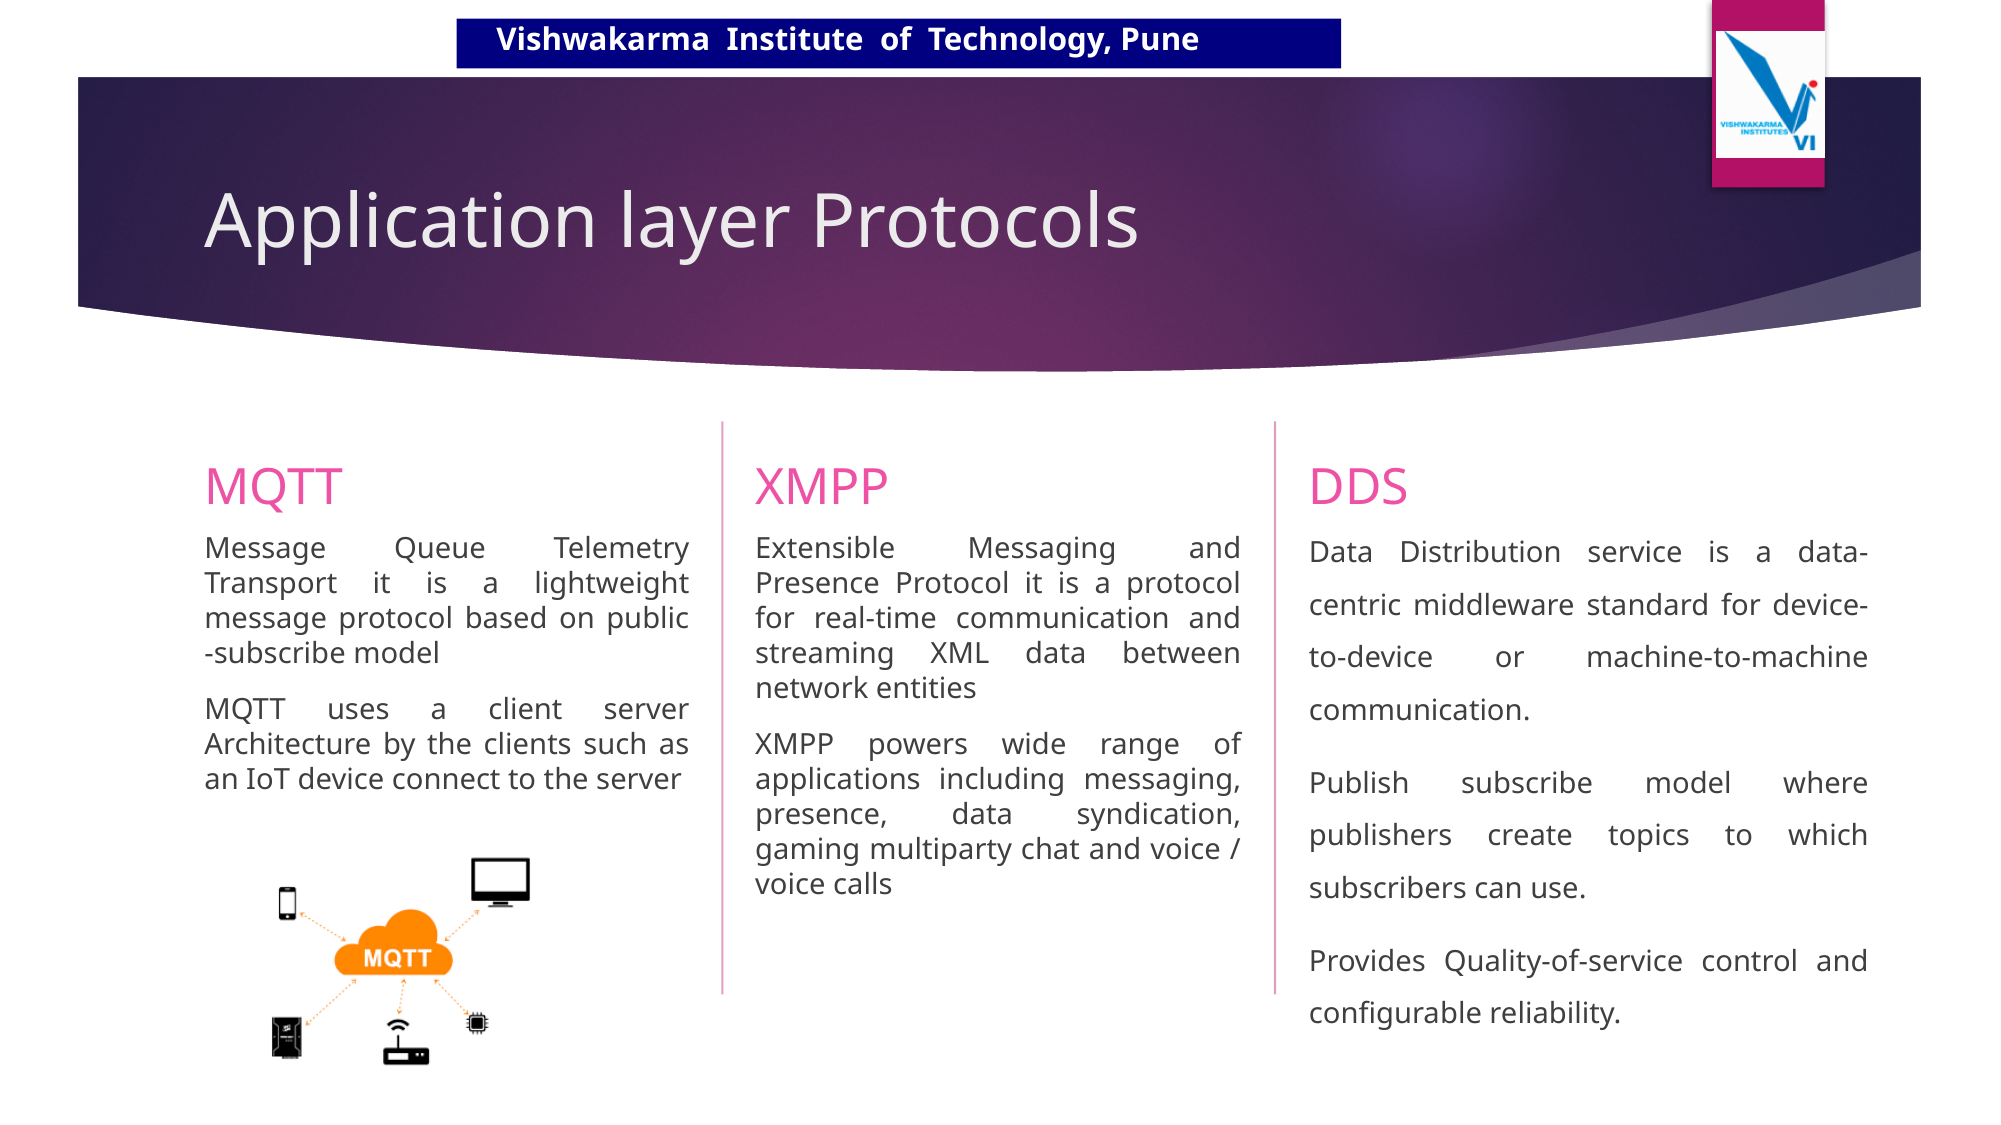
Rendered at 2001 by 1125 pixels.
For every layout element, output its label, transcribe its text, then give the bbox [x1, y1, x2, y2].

picture [79, 31, 1920, 371]
list Data Distribution service is a data-centric middleware standard for device-to-device or machine-to-machine communication. Publish subscribe model where publishers create topics to which subscribers can use. Provides Quality-of-service control and configurable reliability. [1294, 508, 1885, 976]
title Application layer Protocols [189, 159, 1638, 276]
list MQTT [189, 427, 705, 521]
list Message Queue Telemetry Transport it is a lightweight message protocol based on public -subscribe model MQTT uses a client server Architecture by the clients such as an IoT device connect to the server [189, 521, 705, 989]
list Extensible Messaging and Presence Protocol it is a protocol for real-time communication and streaming XML data between network entities XMPP powers wide range of applications including messaging, presence, data syndication, gaming multiparty chat and voice / voice calls [740, 521, 1257, 989]
list XMPP [740, 427, 1257, 521]
list DDS [1293, 427, 1810, 522]
picture [247, 854, 555, 1069]
table_cell 5 GHz band [1521, 315, 1734, 354]
